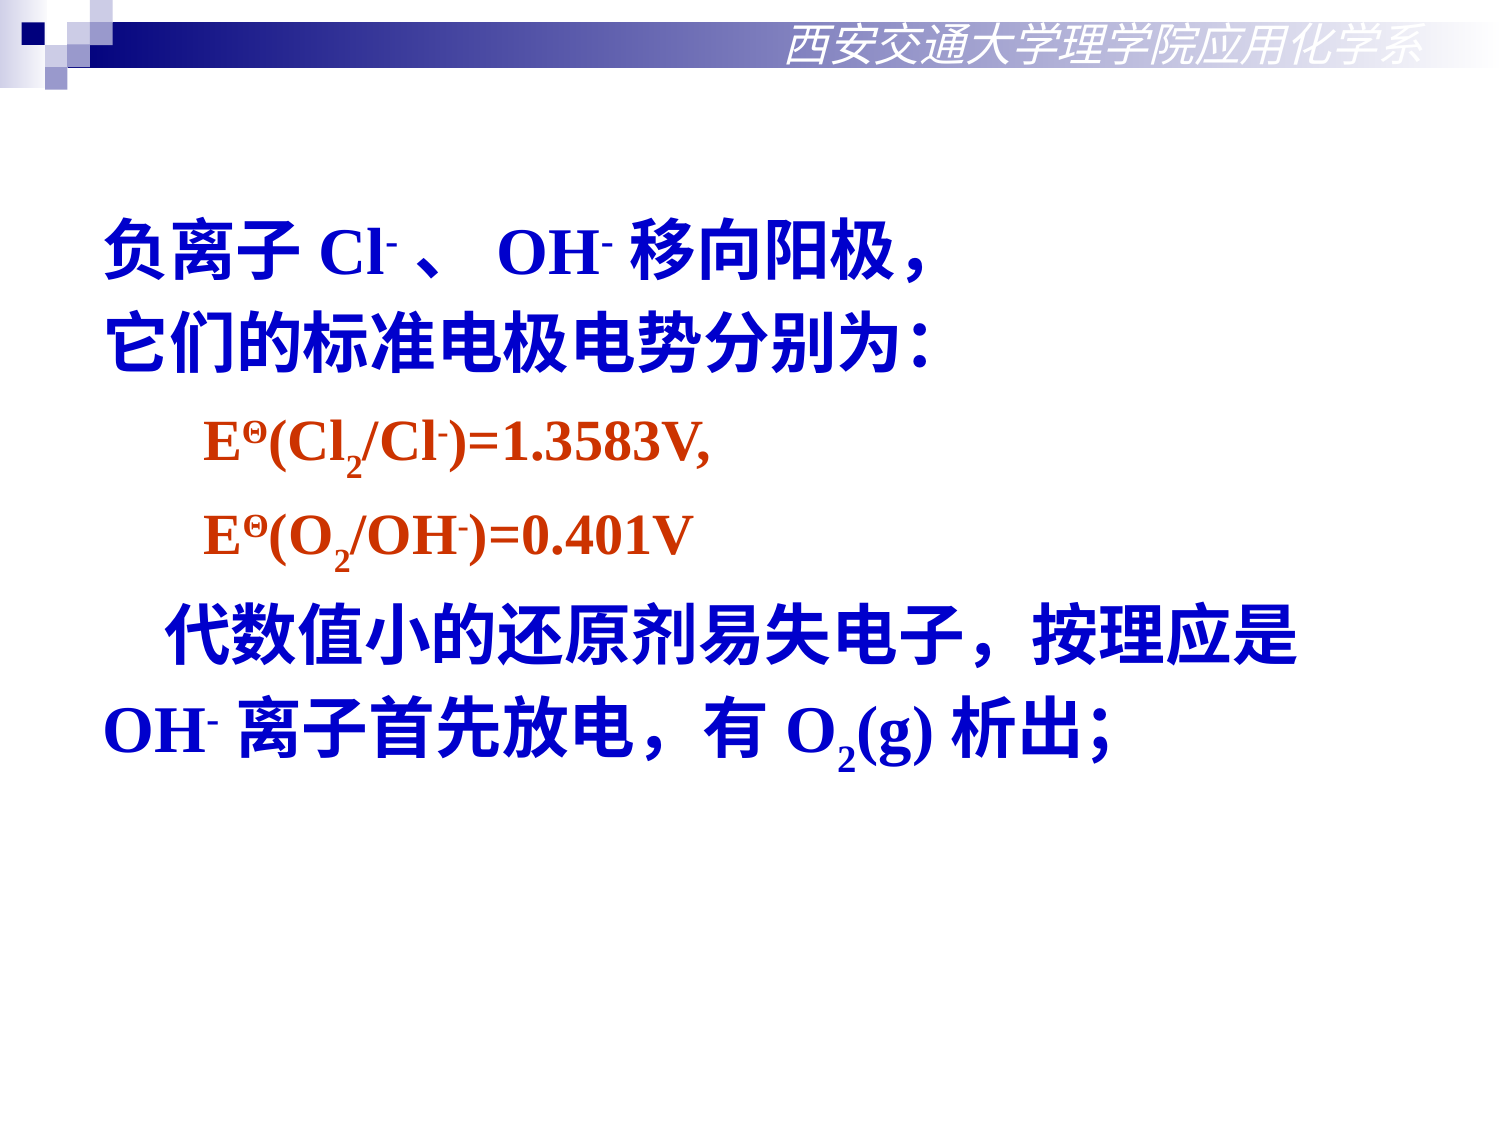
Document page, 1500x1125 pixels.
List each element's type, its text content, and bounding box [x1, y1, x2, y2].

list 负离子Cl-、OH-移向阳极， 它们的标准电极电势分别为： EΘ(Cl2/Cl-)=1.3583V, EΘ(O2/OH-)=0.401V 代数值小的还原剂易失电子，按理应是 OH-离子首先放电，有O2(g)析出； [87, 199, 1451, 1021]
text_box 西安交通大学理学院应用化学系 [767, 8, 1500, 78]
